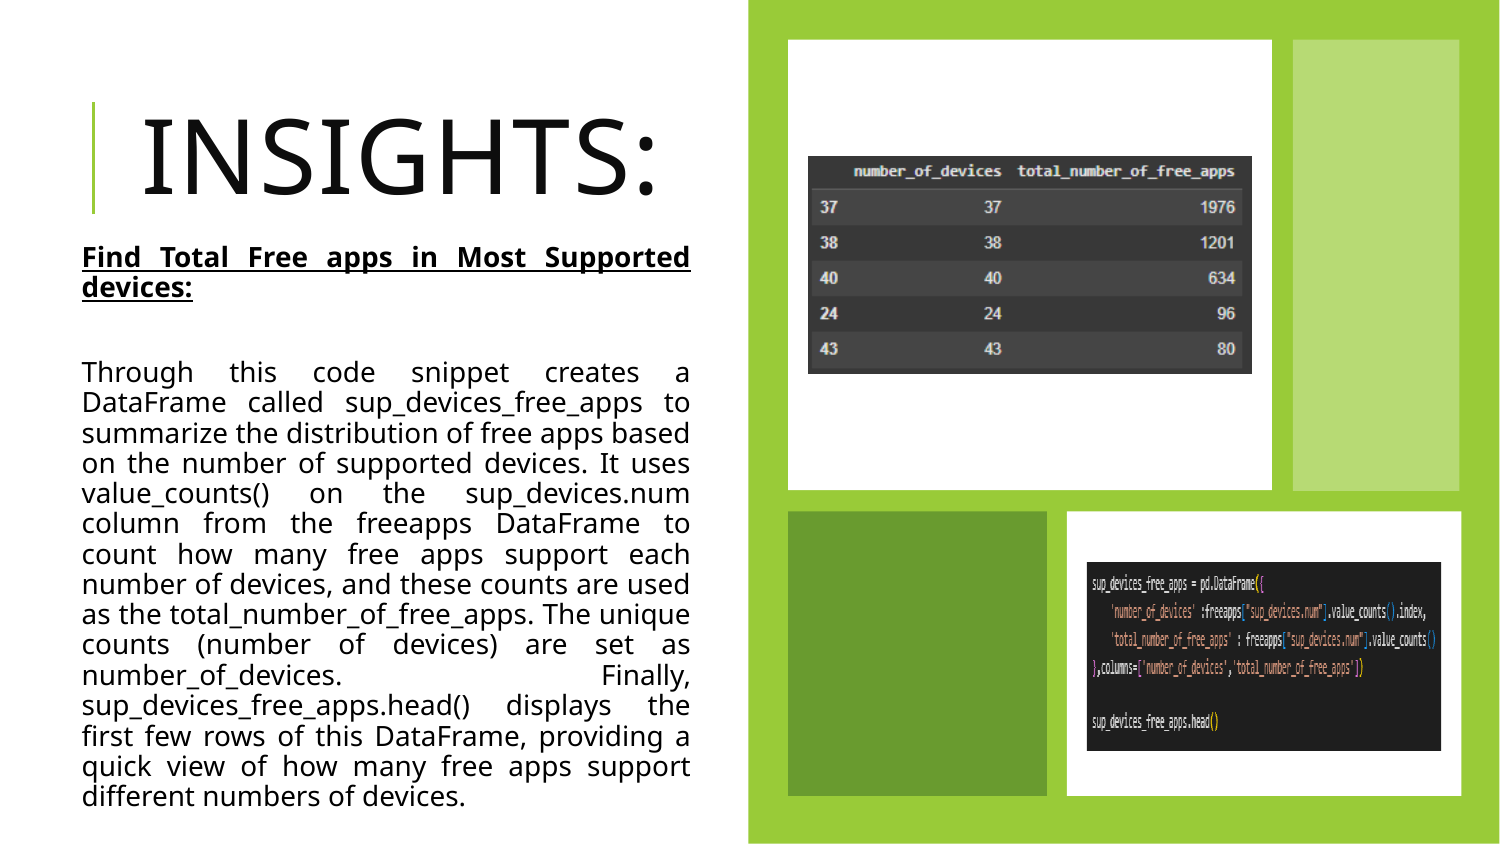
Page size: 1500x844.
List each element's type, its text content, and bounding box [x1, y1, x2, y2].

text_box [747, 0, 1500, 844]
text_box [787, 38, 1273, 491]
picture [1086, 562, 1442, 752]
text_box [787, 510, 1048, 797]
text_box [1065, 510, 1463, 797]
text_box [1292, 38, 1461, 492]
picture [807, 156, 1252, 374]
title Insights: [126, 71, 709, 257]
text_box Find Total Free apps in Most Supported devices: Through this code snippet creates a DataFrame called sup_devices_free_apps to summarize the distribution of free apps based on the number of supported devices. It uses value_counts() on the sup_devices.num column from the freeapps DataFrame to count how many free apps support each number of devices, and these counts are used as the total_number_of_free_apps. The unique counts (number of devices) are set as number_of_devices. Finally, sup_devices_free_apps.head() displays the first few rows of this DataFrame, providing a quick view of how many free apps support different numbers of devices. [74, 235, 699, 832]
